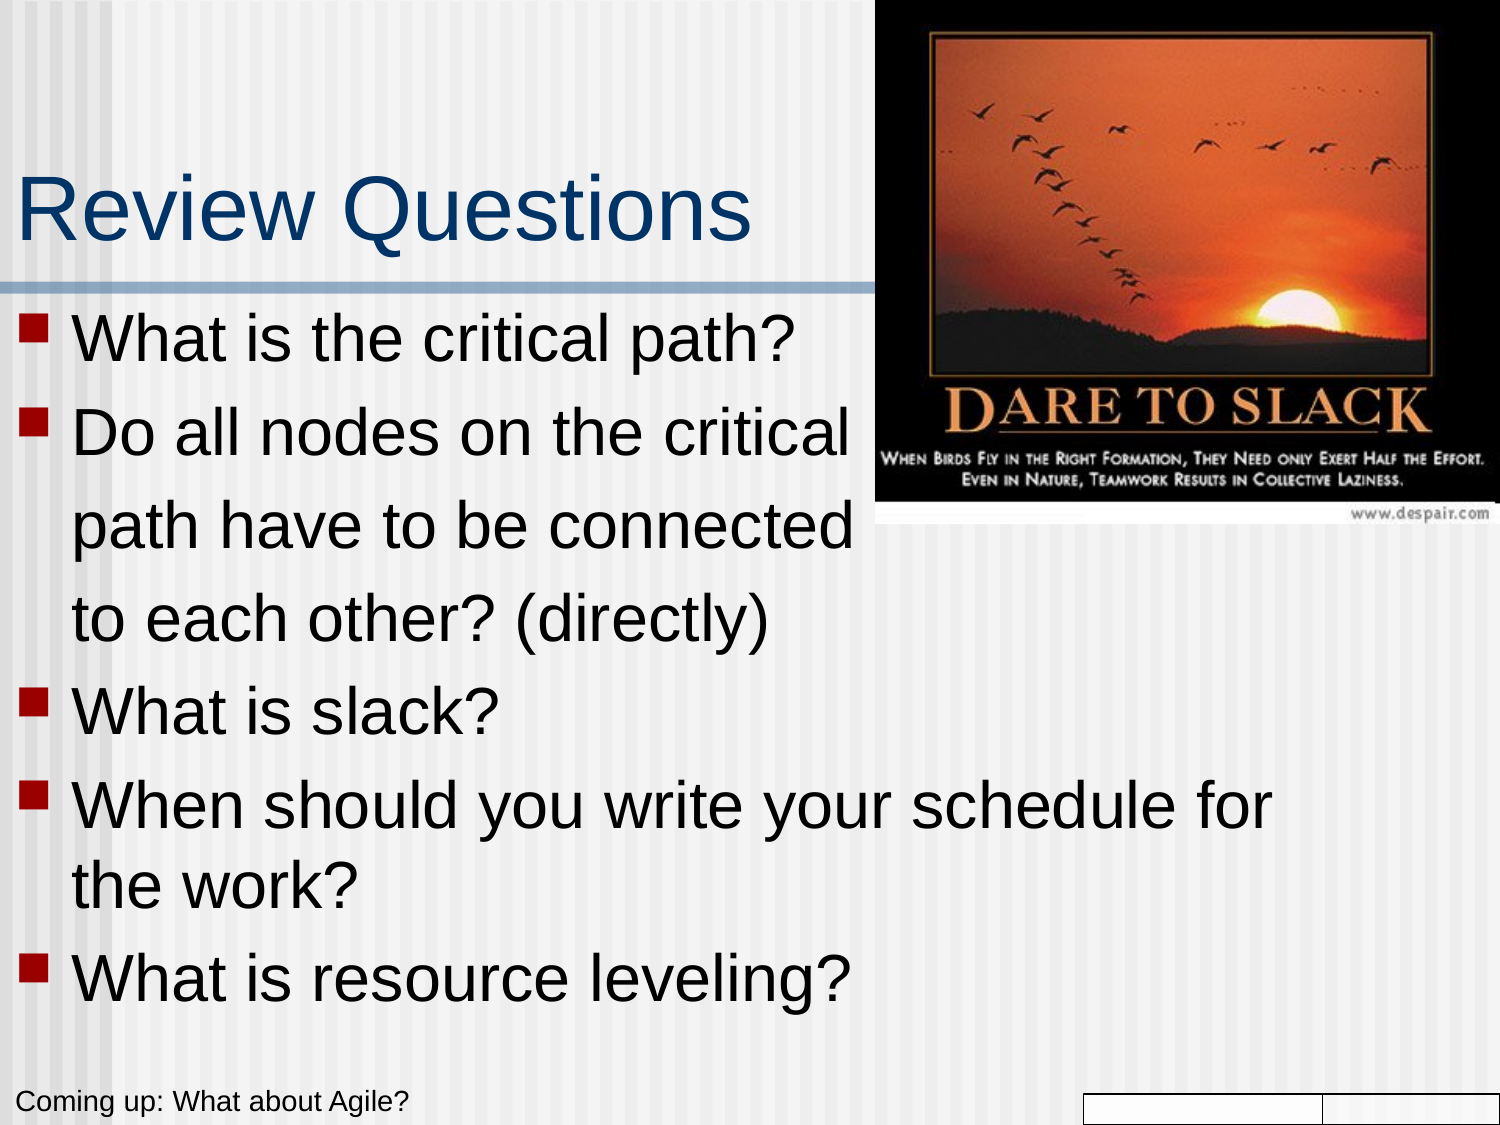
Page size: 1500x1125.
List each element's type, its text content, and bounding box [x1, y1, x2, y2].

text_box [1083, 1093, 1322, 1125]
title Review Questions [0, 87, 869, 267]
list What is the critical path? Do all nodes on the critical path have to be connected to each other? (directly) What is slack? When should you write your schedule for the work? What is resource leveling? [0, 287, 1331, 975]
text_box [1322, 1093, 1500, 1125]
picture [874, 0, 1500, 524]
footer Coming up: What about Agile? [0, 1074, 988, 1125]
